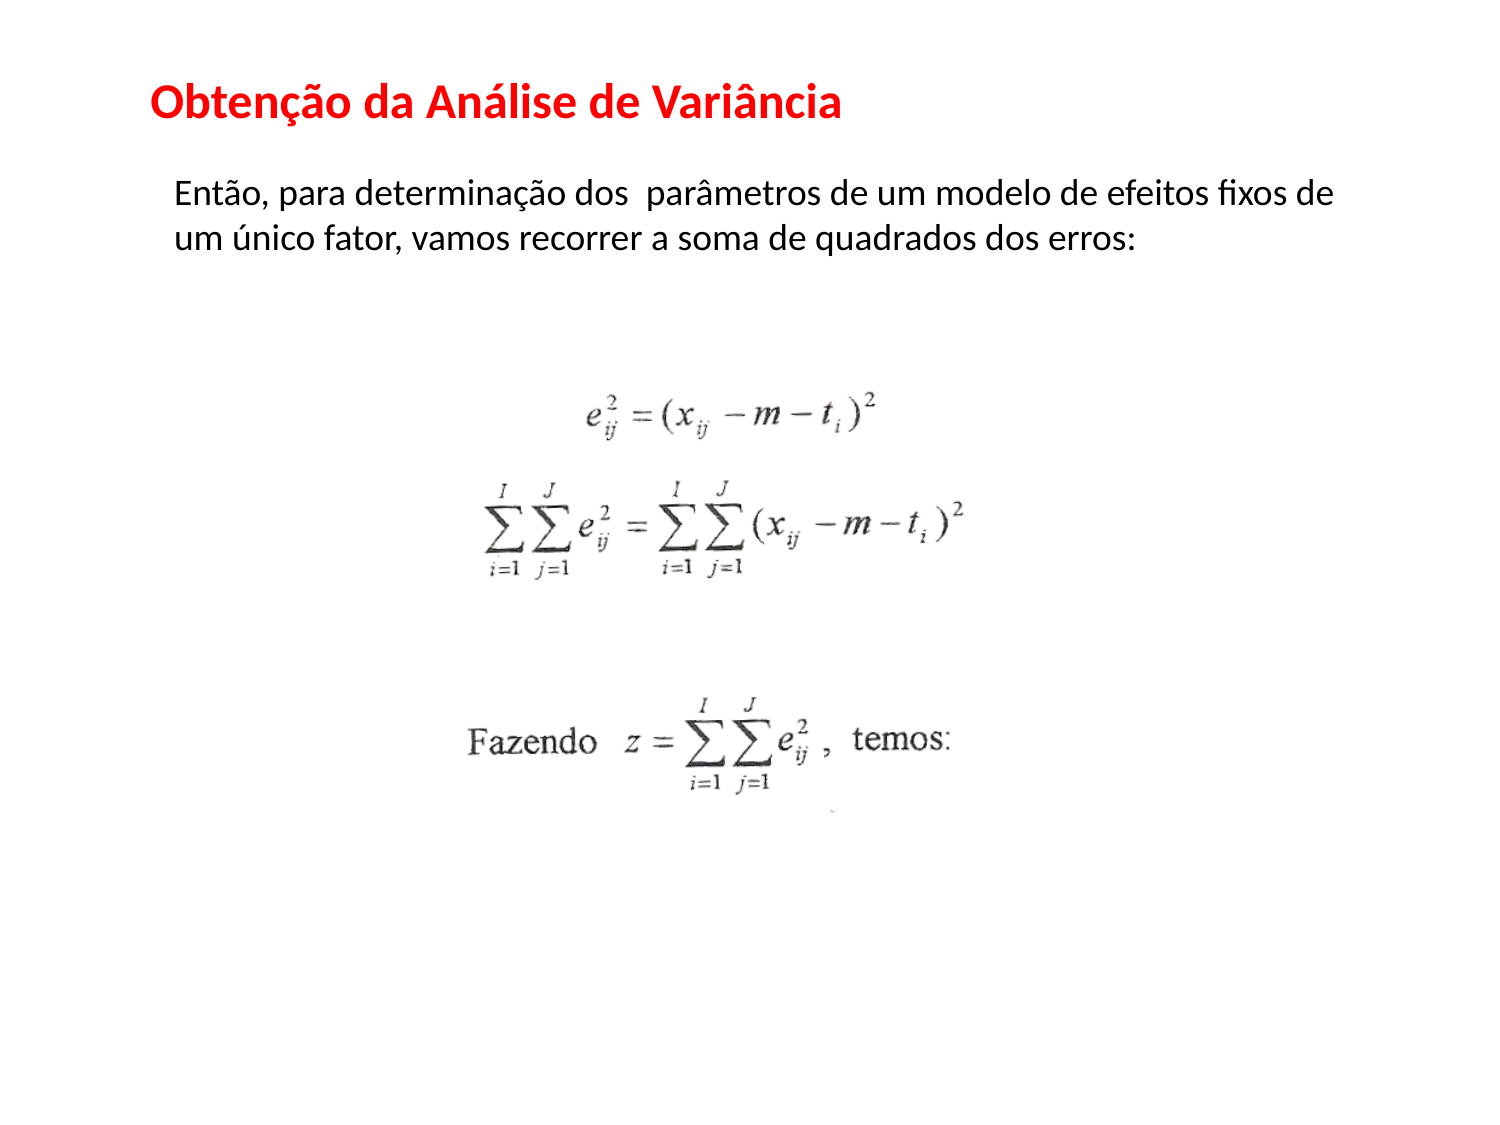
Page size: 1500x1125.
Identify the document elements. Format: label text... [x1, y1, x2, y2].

text_box Obtenção da Análise de Variância [135, 61, 963, 136]
picture [450, 668, 963, 845]
picture [457, 304, 970, 626]
text_box Então, para determinação dos parâmetros de um modelo de efeitos fixos de um único fator, vamos recorrer a soma de quadrados dos erros: [159, 160, 1396, 266]
